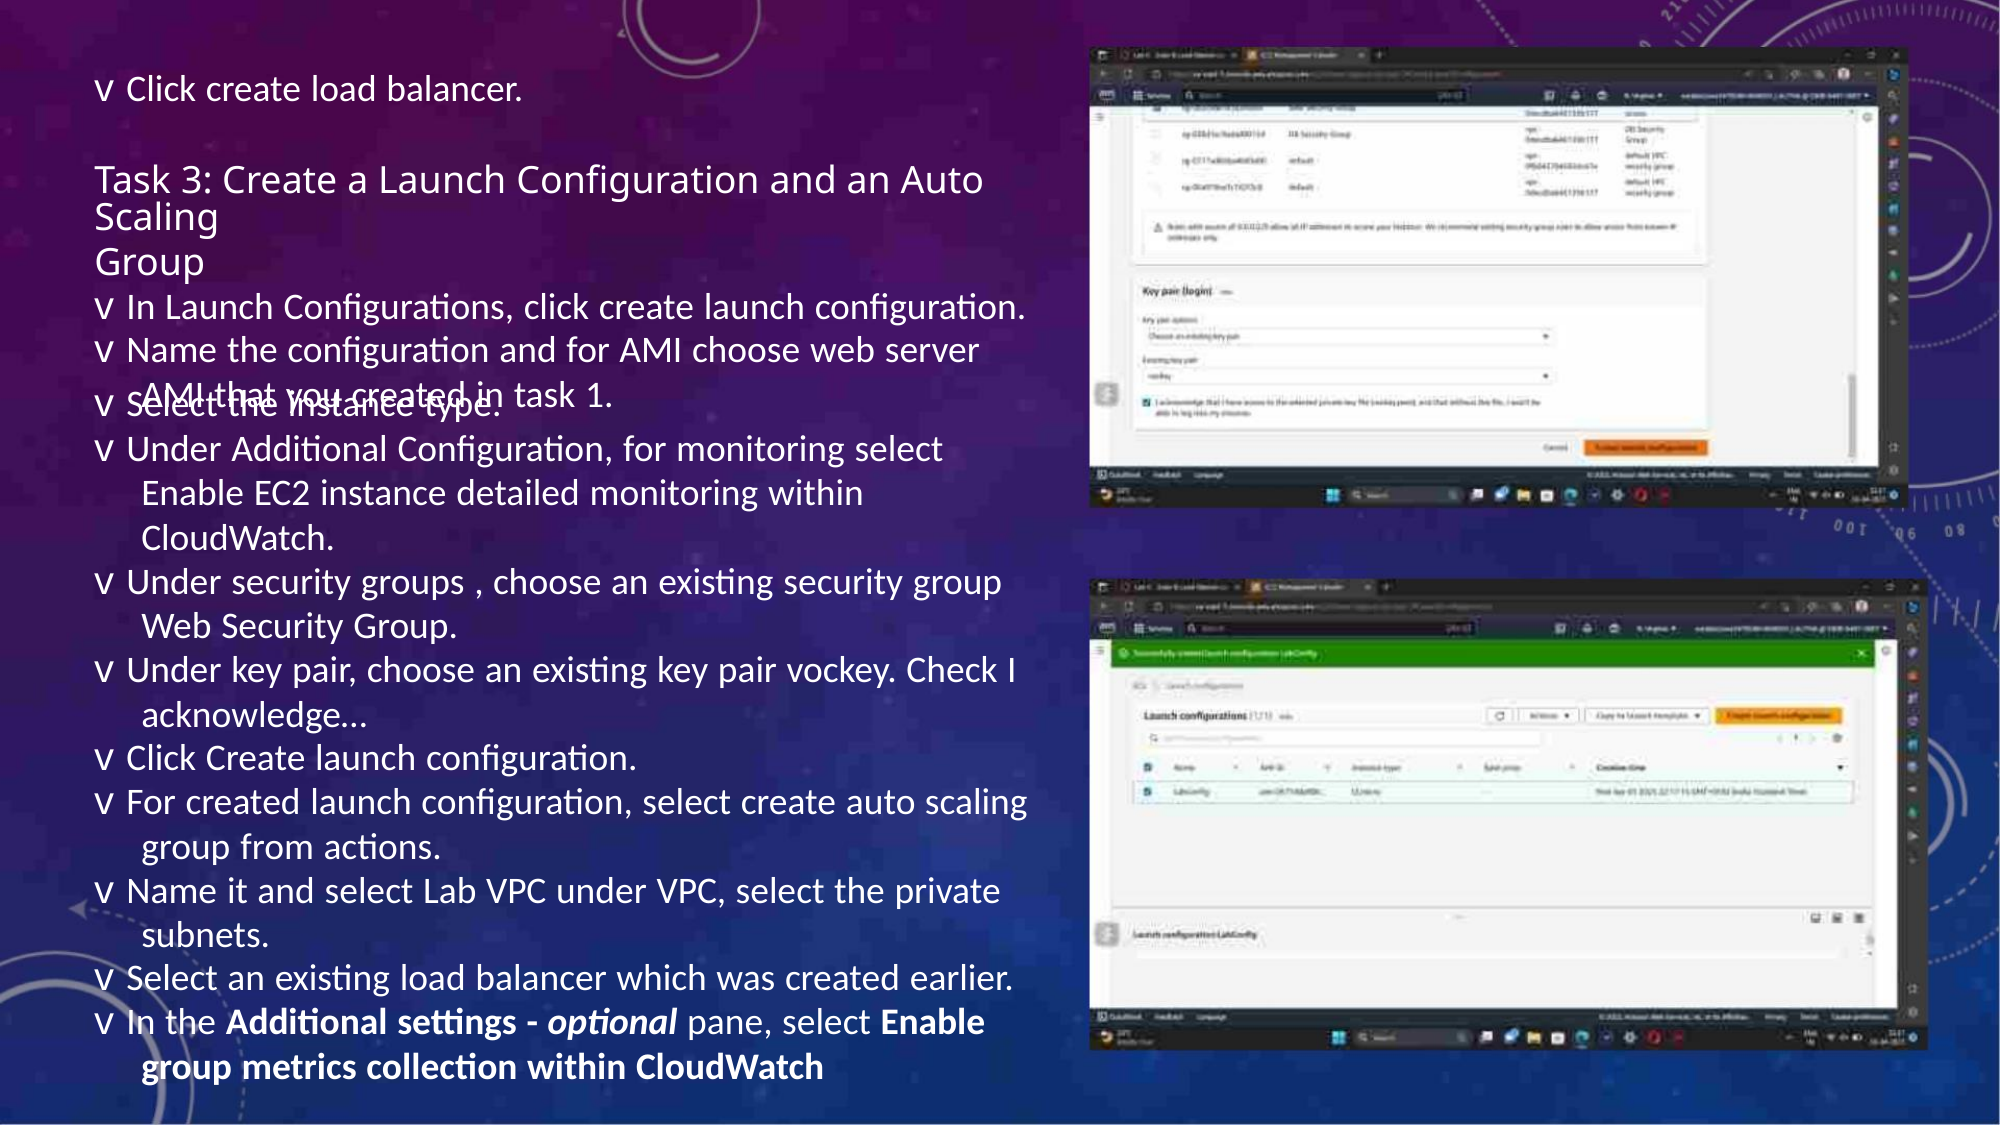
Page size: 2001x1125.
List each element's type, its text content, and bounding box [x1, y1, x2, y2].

text_box v Select the instance type. [94, 381, 539, 425]
text_box v Click create load balancer. [94, 66, 566, 110]
text_box Task 3: Create a Launch Configuration and an Auto Scaling Group v In Launch Configurations, click create launch configuration. v Name the configuration and for AMI choose web server AMI that you created in task 1. [94, 163, 1065, 415]
text_box [0, 0, 2000, 1125]
text_box v Under Additional Configuration, for monitoring select Enable EC2 instance detailed monitoring within CloudWatch. v Under security groups , choose an existing security group Web Security Group. v Under key pair, choose an existing key pair vockey. Check I acknowledge… v Click Create launch configuration. v For created launch configuration, select create auto scaling group from actions. v Name it and select Lab VPC under VPC, select the private subnets. v Select an existing load balancer which was created earlier. v In the Additional settings - optional pane, select Enable group metrics collection within CloudWatch [94, 426, 1066, 1088]
